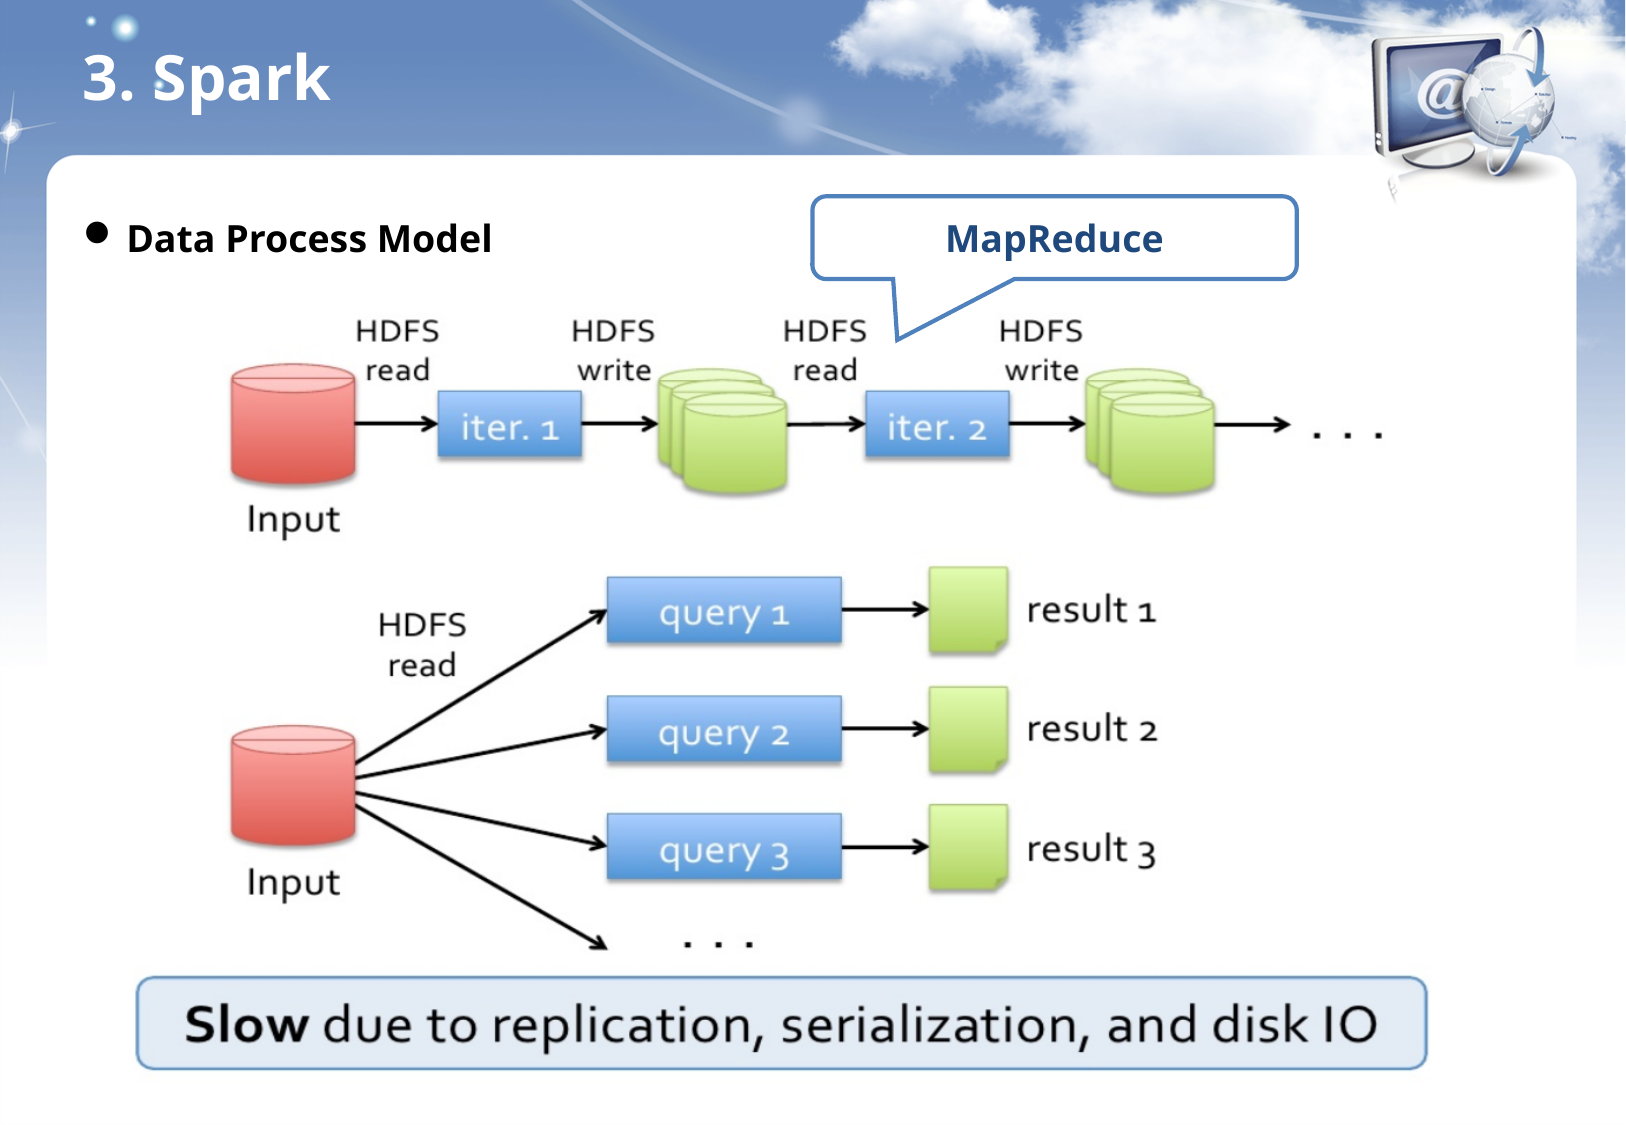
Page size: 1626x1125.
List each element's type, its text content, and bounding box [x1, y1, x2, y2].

title Data Process Model [68, 198, 540, 402]
text_box MapReduce [812, 196, 1297, 283]
picture [0, 0, 1626, 1125]
text_box 3. Spark [68, 31, 1464, 138]
